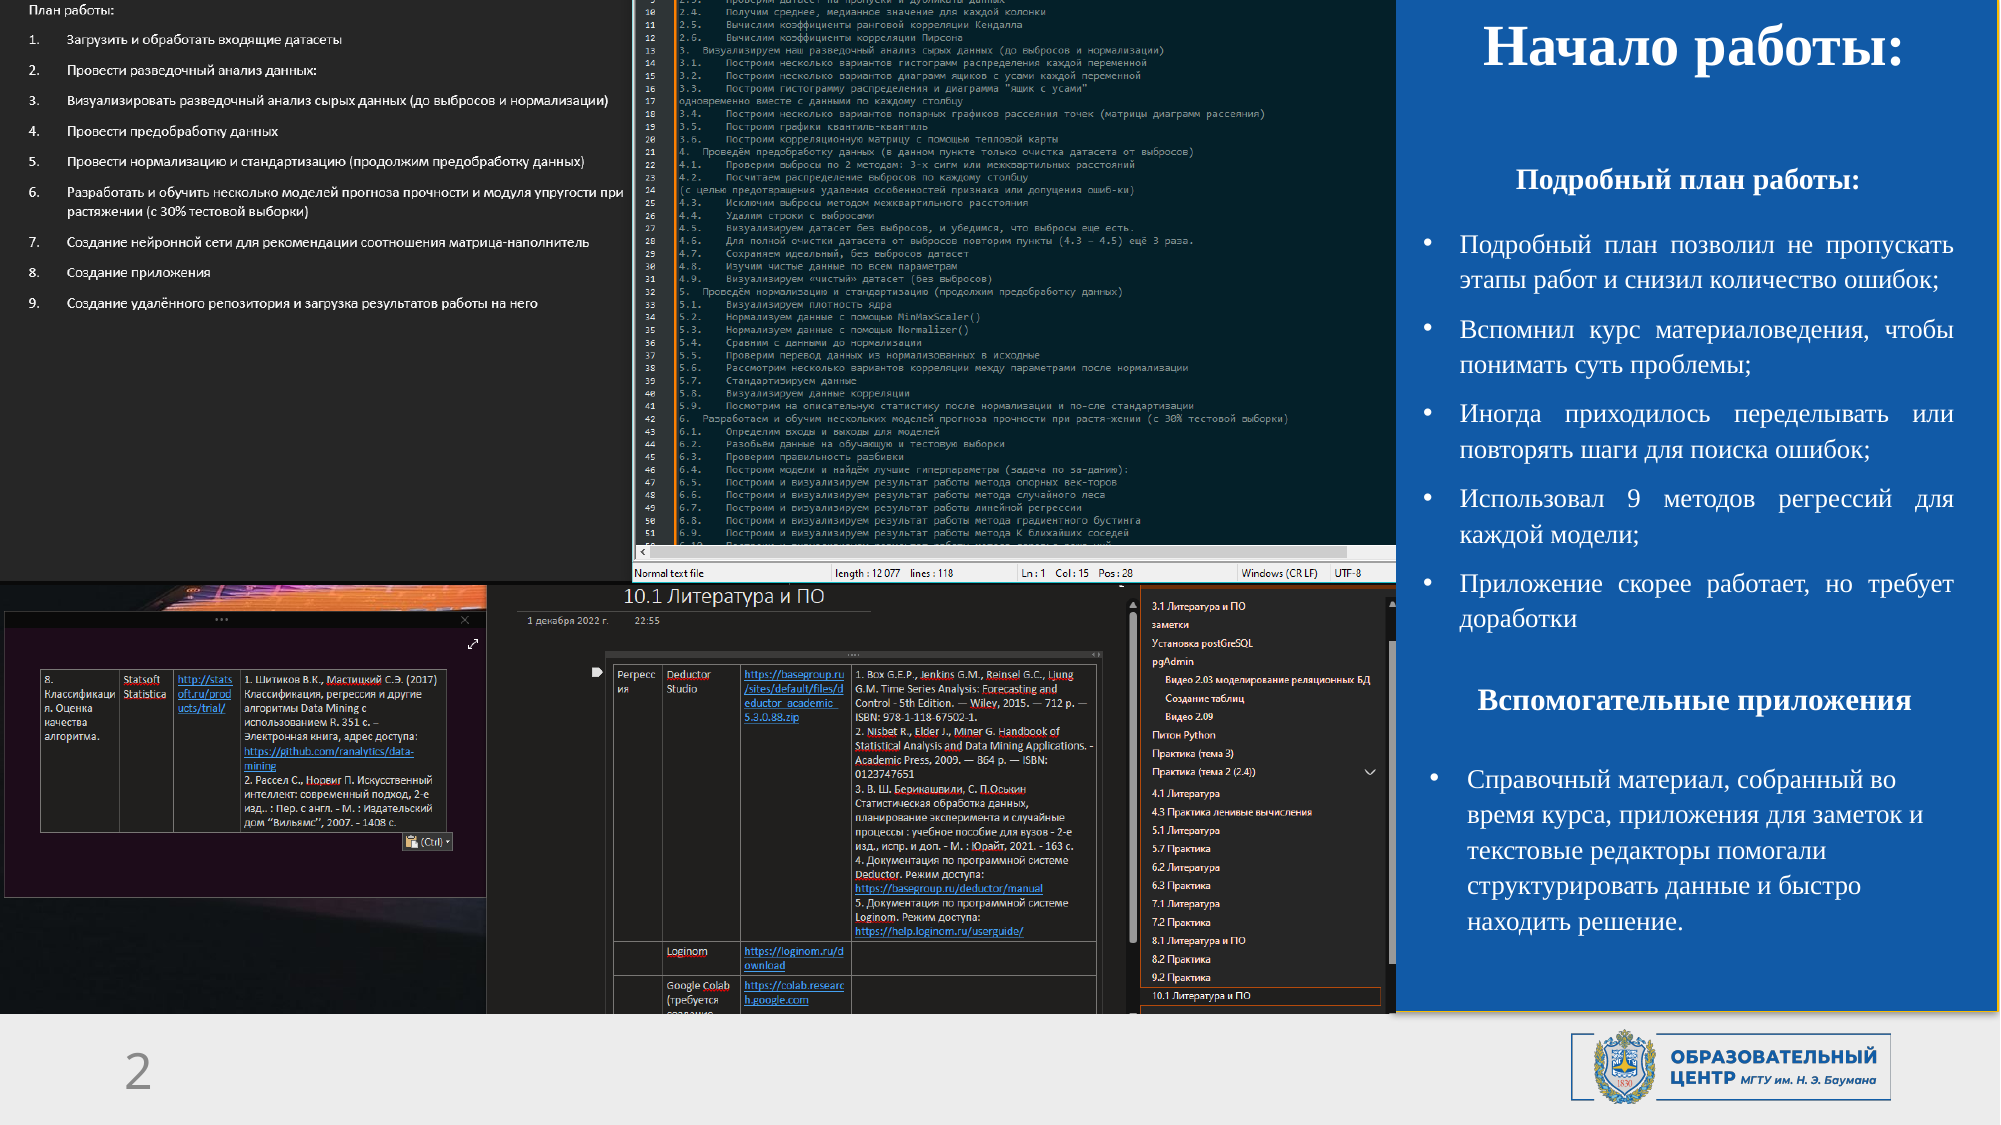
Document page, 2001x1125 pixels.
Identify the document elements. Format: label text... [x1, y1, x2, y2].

text_box Начало работы: [1418, 8, 1972, 246]
text_box Вспомогательные приложения Справочный материал, собранный во время курса, приложения для заметок и текстовые редакторы помогали структурировать данные и быстро находить решение. [1414, 667, 1976, 984]
text_box Подробный план работы: Подробный план позволил не пропускать этапы работ и снизил количество ошибок; Вспомнил курс материаловедения, чтобы понимать суть проблемы; Иногда приходилось переделывать или повторять шаги для поиска ошибок; Использовал 9 методов регрессий для каждой модели; Приложение скорее работает, но требует доработки [1408, 148, 1970, 651]
picture [1571, 1029, 1891, 1104]
text_box [1399, 0, 1999, 1012]
picture [0, 0, 1397, 1014]
slide_number 2 [109, 1043, 248, 1104]
